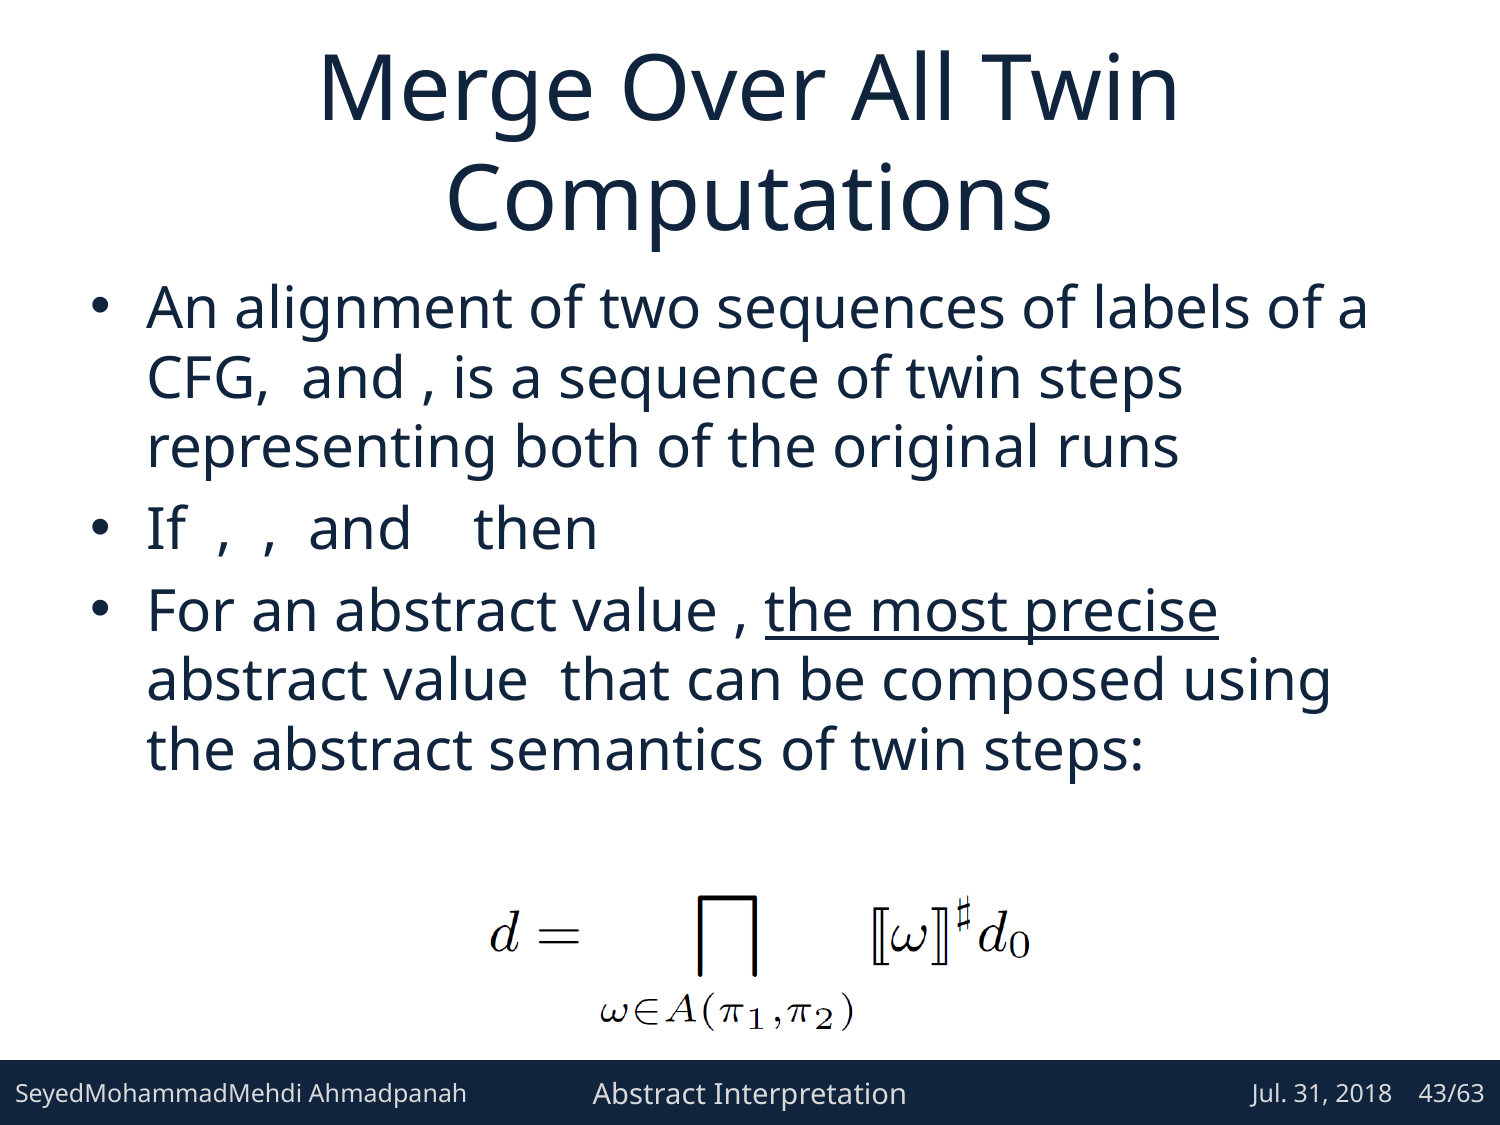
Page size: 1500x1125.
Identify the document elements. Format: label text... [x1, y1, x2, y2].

picture [474, 879, 1039, 1038]
title Merge Over All Twin Computations [75, 45, 1425, 233]
